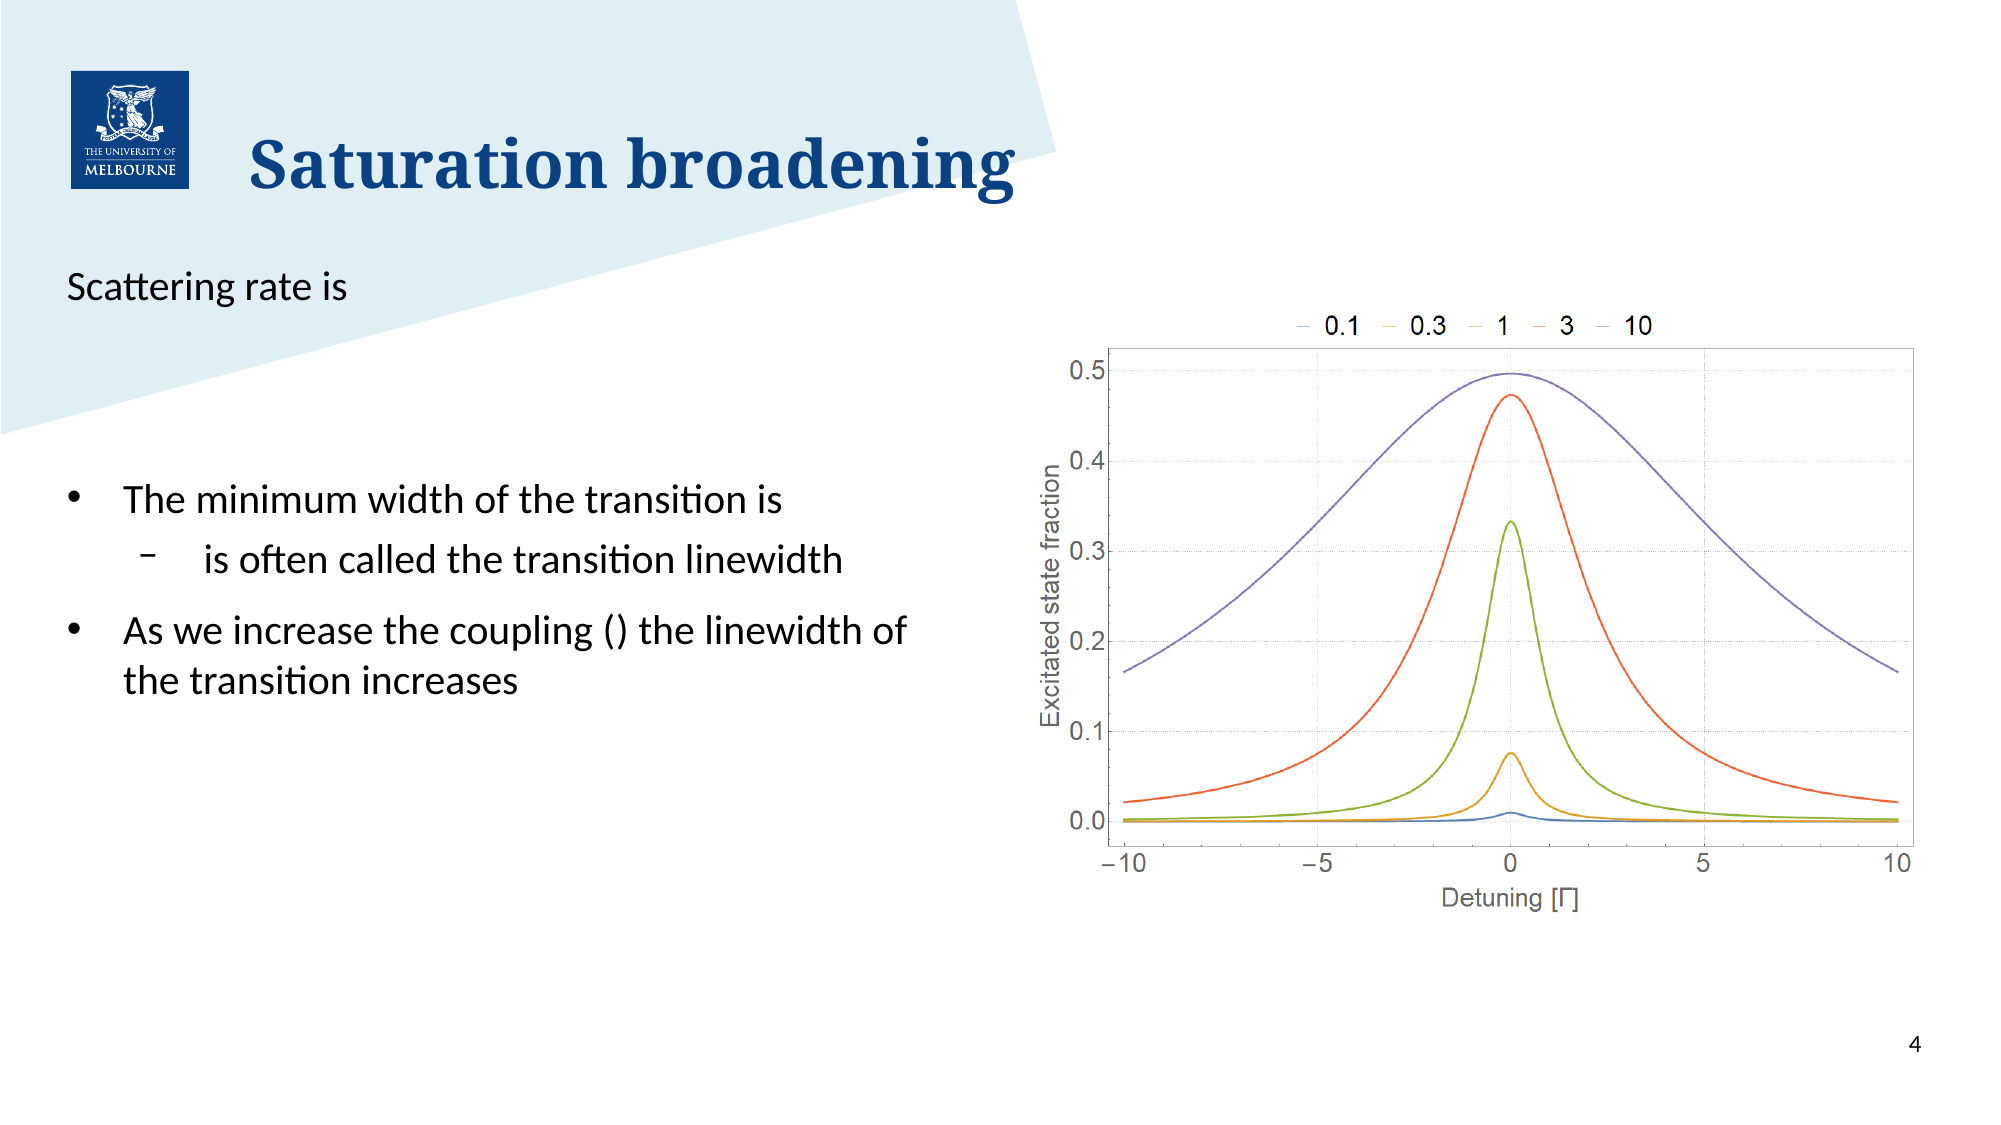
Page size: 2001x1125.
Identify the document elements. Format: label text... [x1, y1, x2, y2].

title Saturation broadening [234, 64, 1924, 211]
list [1035, 305, 1922, 915]
slide_number 4 [1797, 1012, 1922, 1073]
